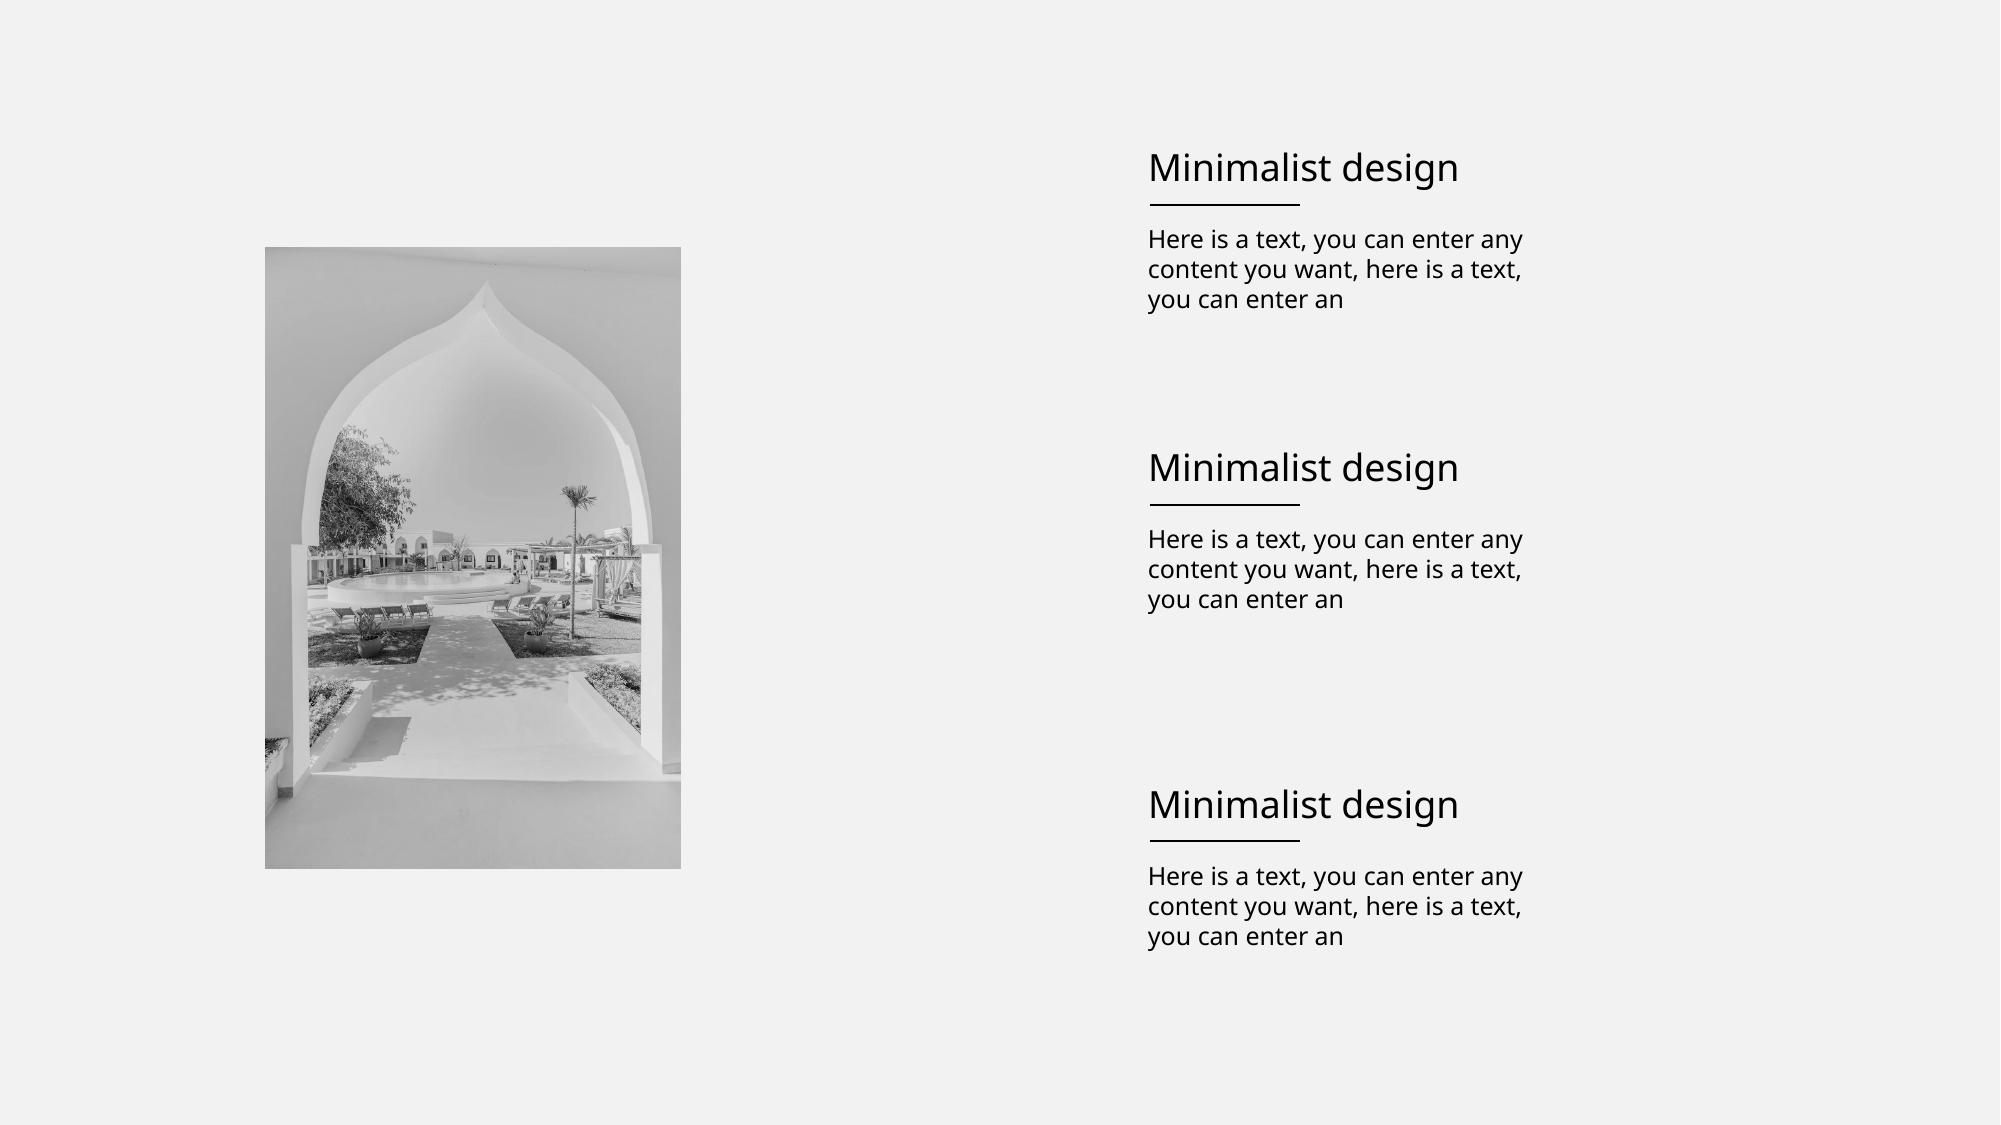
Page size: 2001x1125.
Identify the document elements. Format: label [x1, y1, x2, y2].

text_box [1133, 436, 1593, 623]
picture [265, 247, 681, 870]
text_box [1133, 773, 1593, 959]
text_box [1133, 136, 1593, 323]
